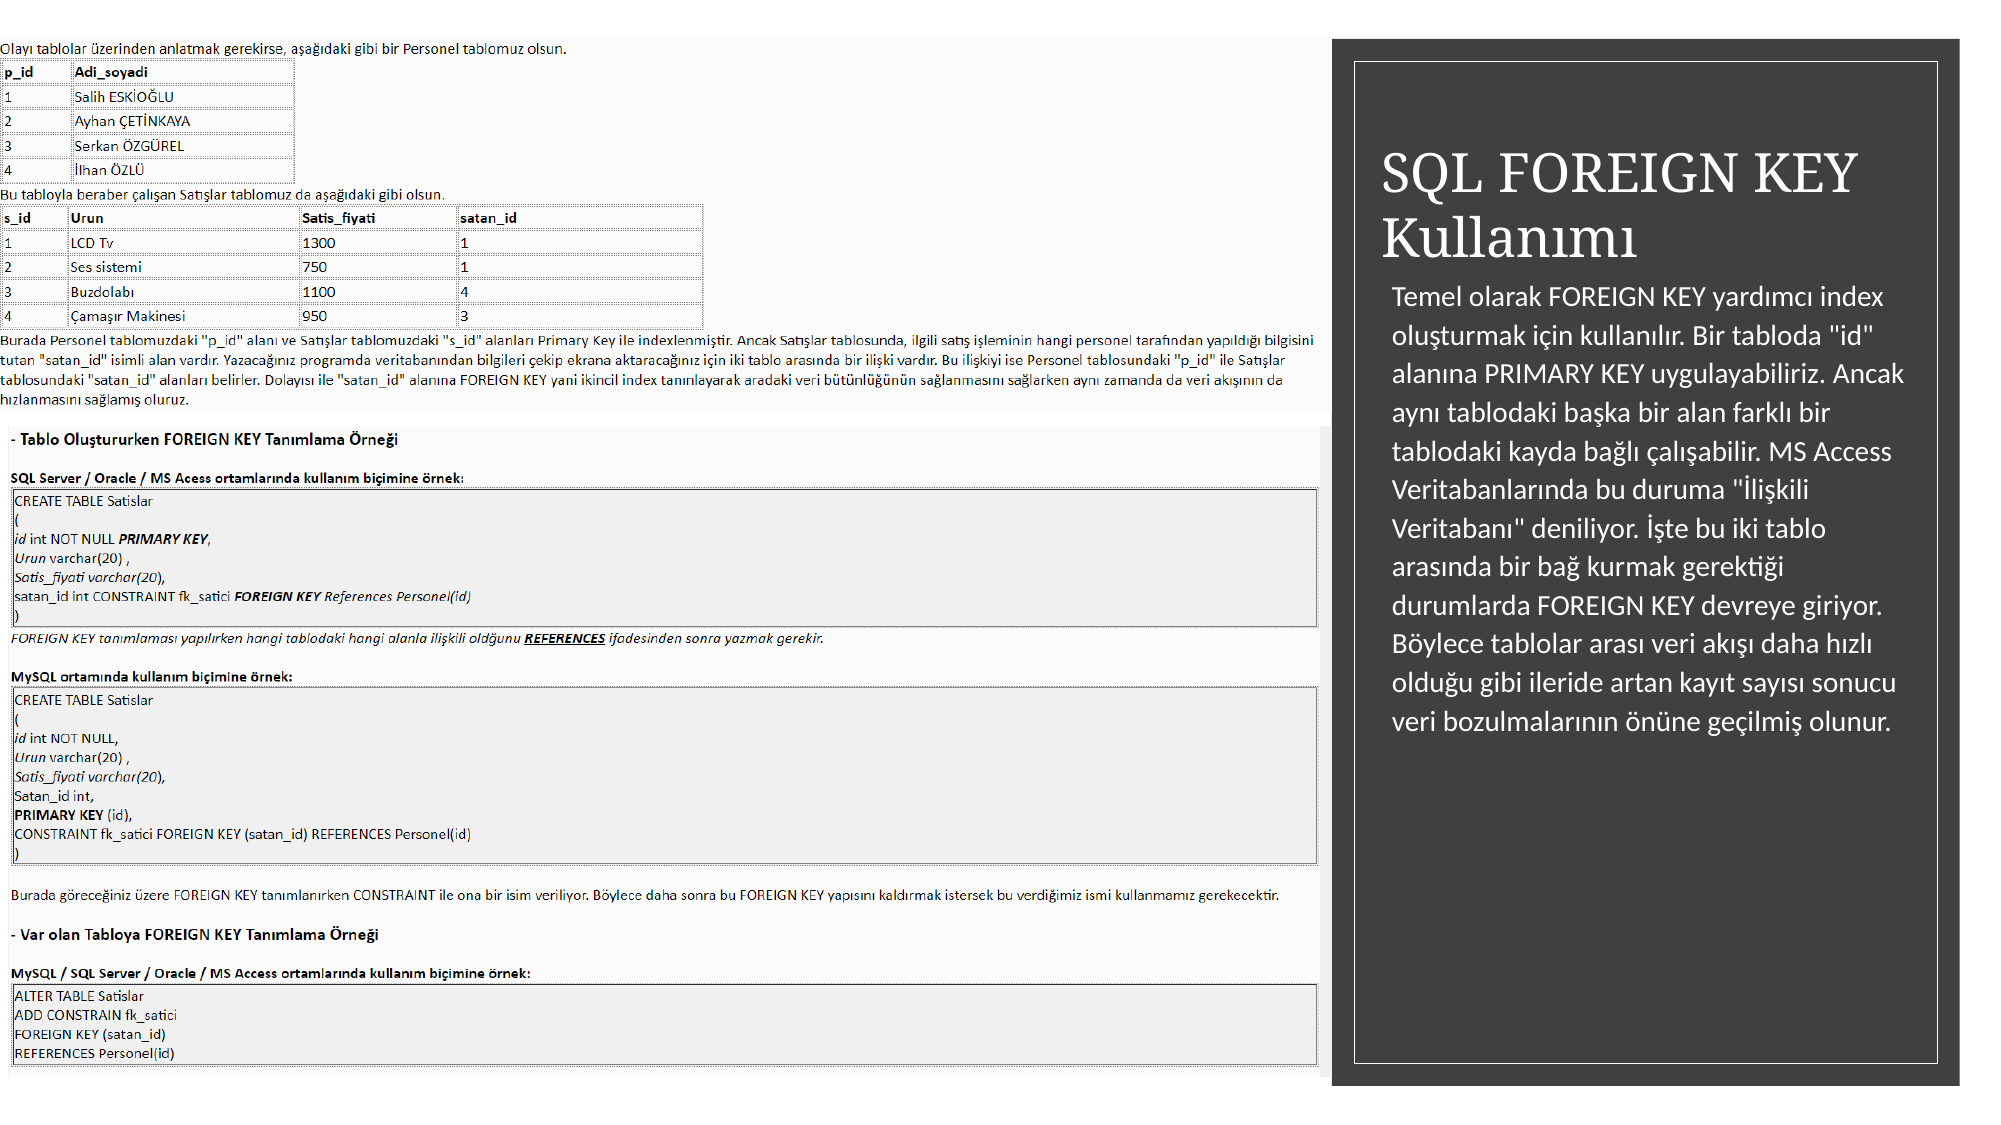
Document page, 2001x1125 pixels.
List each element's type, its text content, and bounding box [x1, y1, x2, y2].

picture [0, 37, 1332, 413]
title SQL FOREIGN KEY Kullanımı [1366, 86, 1907, 276]
picture [7, 426, 1332, 1077]
list Temel olarak FOREIGN KEY yardımcı index oluşturmak için kullanılır. Bir tabloda "id" alanına PRIMARY KEY uygulayabiliriz. Ancak aynı tablodaki başka bir alan farklı bir tablodaki kayda bağlı çalışabilir. MS Access Veritabanlarında bu duruma "İlişkili Veritabanı" deniliyor. İşte bu iki tablo arasında bir bağ kurmak gerektiği durumlarda FOREIGN KEY devreye giriyor. Böylece tablolar arası veri akışı daha hızlı olduğu gibi ileride artan kayıt sayısı sonucu veri bozulmalarının önüne geçilmiş olunur. [1376, 266, 1930, 1058]
